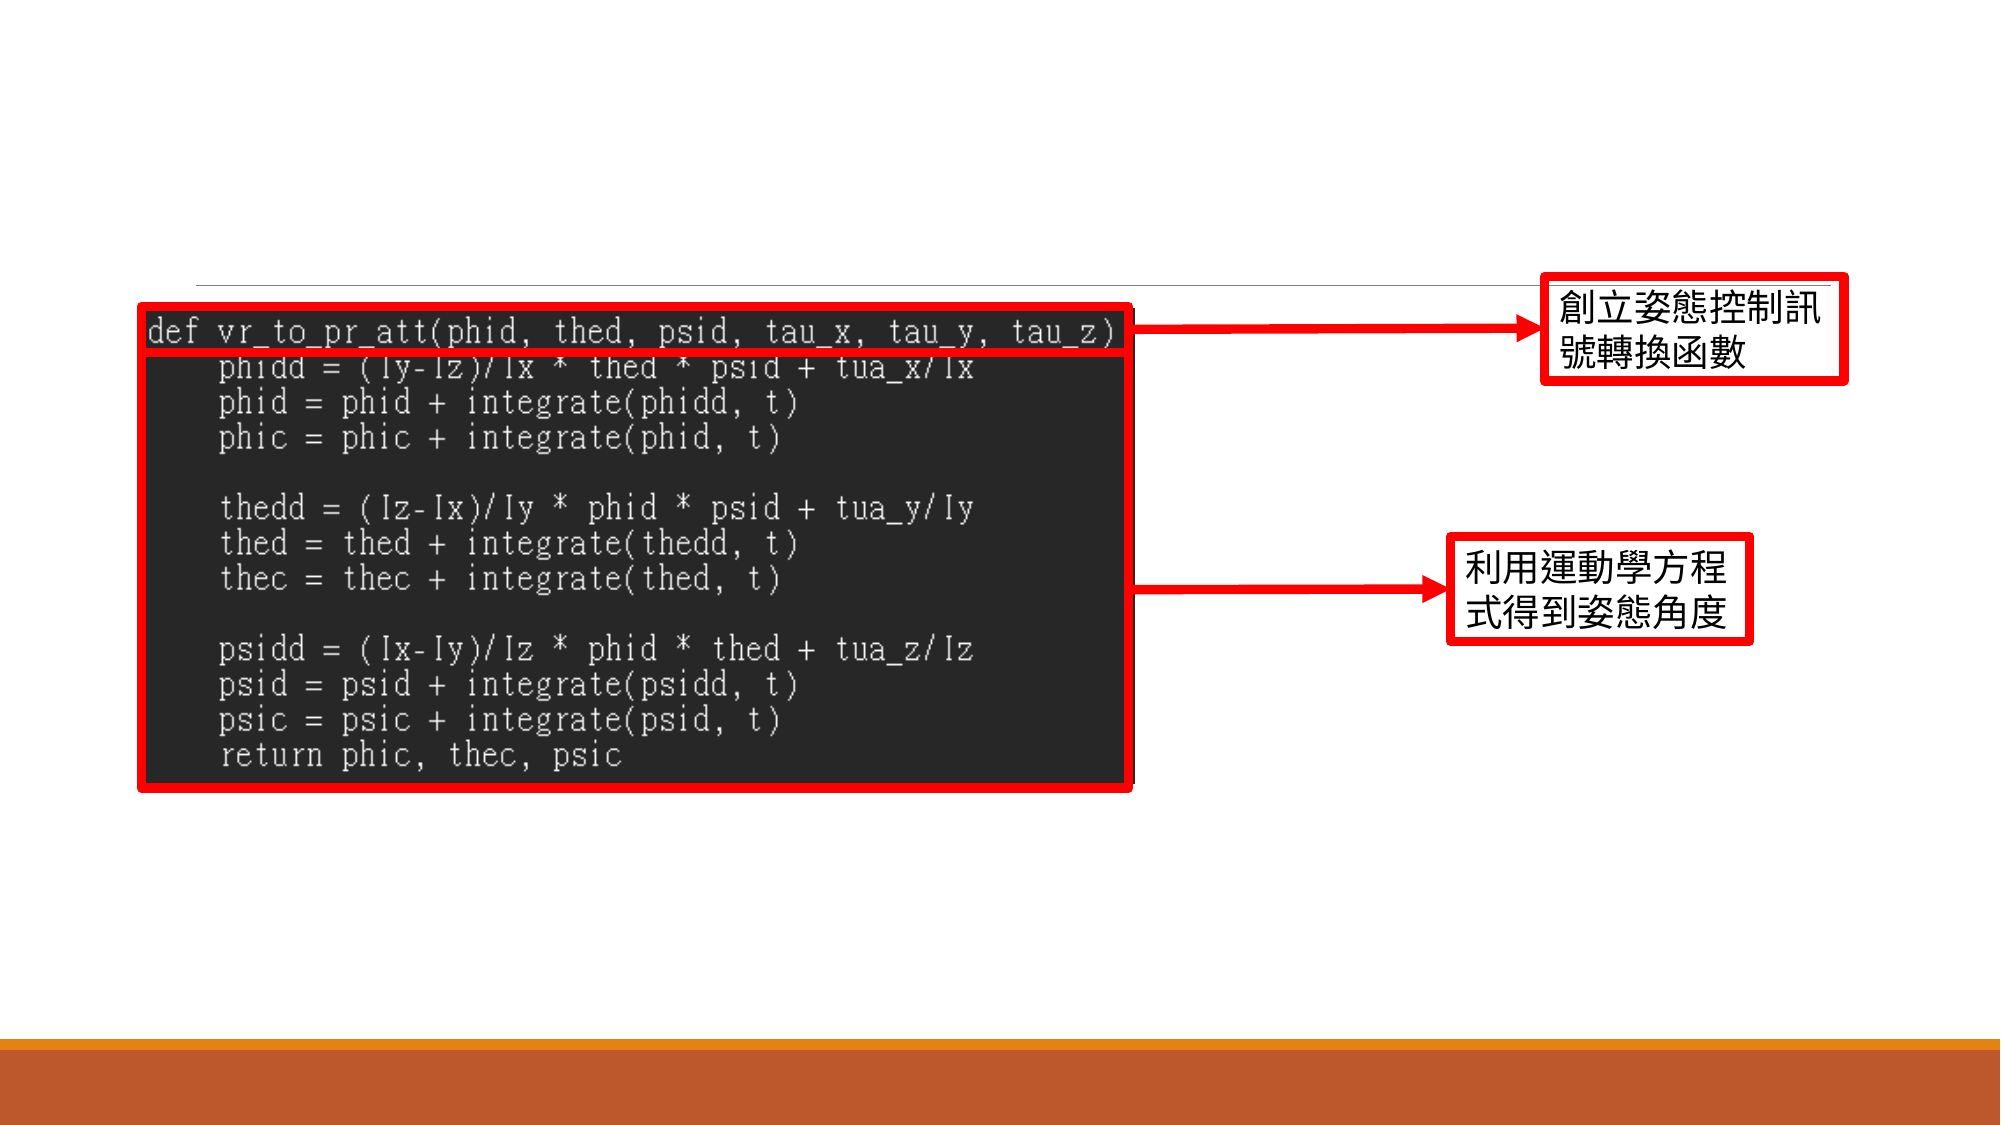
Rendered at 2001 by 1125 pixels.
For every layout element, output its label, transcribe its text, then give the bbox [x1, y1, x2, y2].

picture [141, 308, 1135, 784]
text_box 創立姿態控制訊號轉換函數 [1544, 276, 1844, 382]
text_box 利用運動學方程式得到姿態角度 [1450, 536, 1750, 642]
